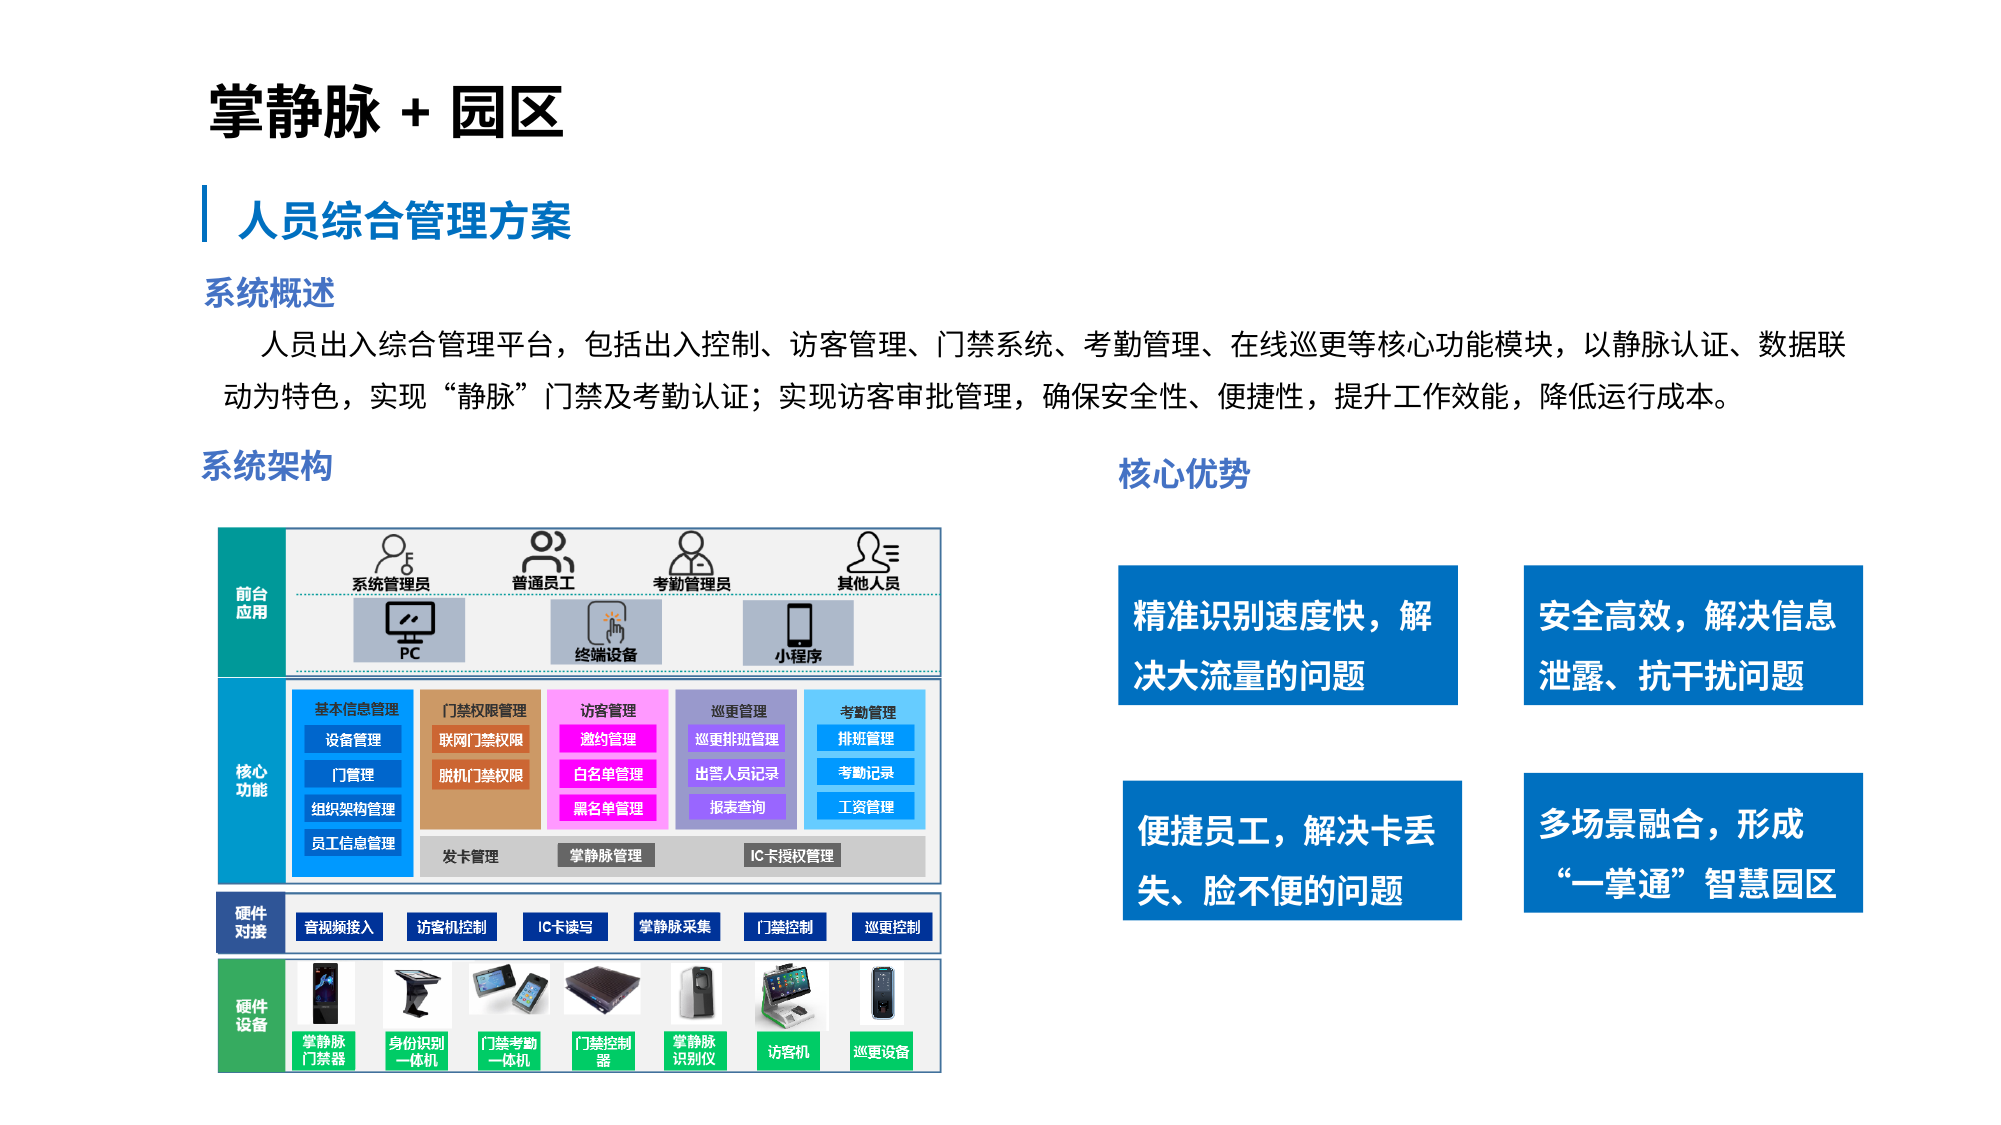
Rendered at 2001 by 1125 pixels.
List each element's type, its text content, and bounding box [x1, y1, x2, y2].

text_box 安全高效，解决信息泄露、抗干扰问题 [1523, 565, 1864, 706]
text_box 精准识别速度快，解决大流量的问题 [1118, 565, 1458, 706]
list 掌静脉+园区 [192, 64, 1817, 166]
text_box 多场景融合，形成“一掌通”智慧园区 [1523, 772, 1864, 913]
text_box 系统架构 [200, 445, 334, 486]
text_box 核心优势 [1119, 453, 1253, 493]
text_box 人员综合管理方案 [223, 162, 806, 253]
text_box 系统概述 [203, 271, 337, 312]
text_box 便捷员工，解决卡丢失、脸不便的问题 [1122, 780, 1463, 921]
text_box 人员出入综合管理平台，包括出入控制、访客管理、门禁系统、考勤管理、在线巡更等核心功能模块，以静脉认证、数据联动为特色，实现“静脉”门禁及考勤认证；实现访客审批管理，确保安全性、便捷性，提升工作效能，降低运行成本。 [223, 308, 1848, 414]
picture [216, 520, 942, 1073]
